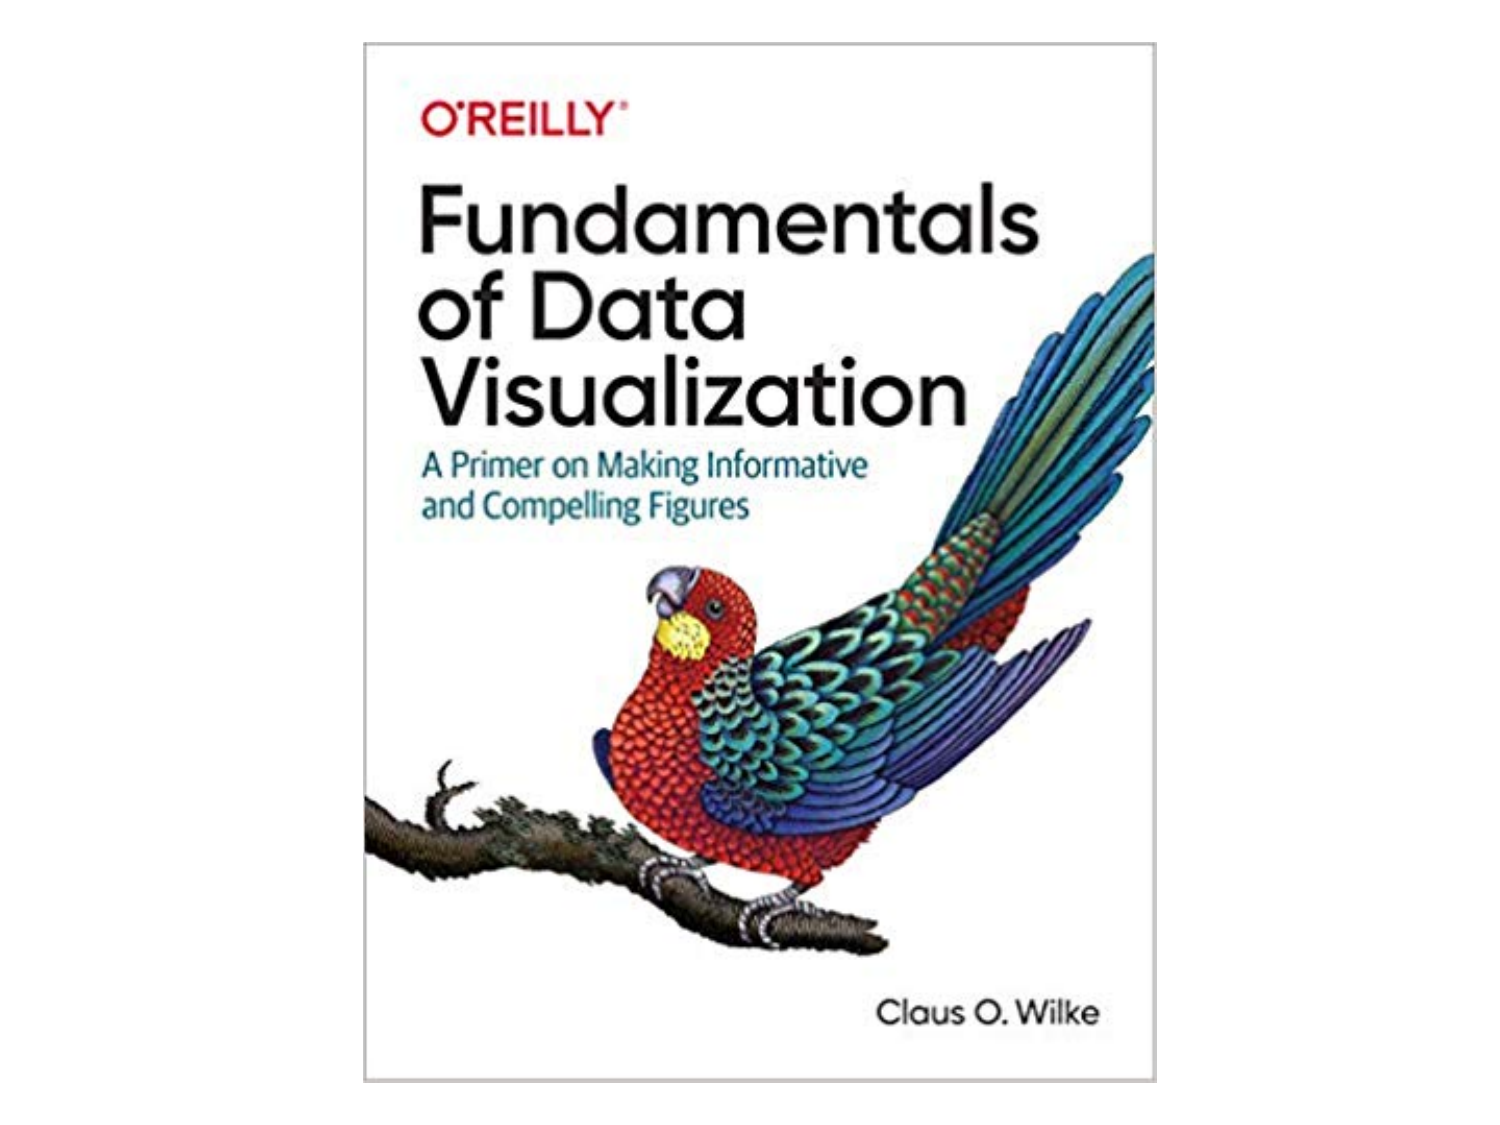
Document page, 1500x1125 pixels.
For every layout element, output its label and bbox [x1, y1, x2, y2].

picture [362, 42, 1157, 1083]
